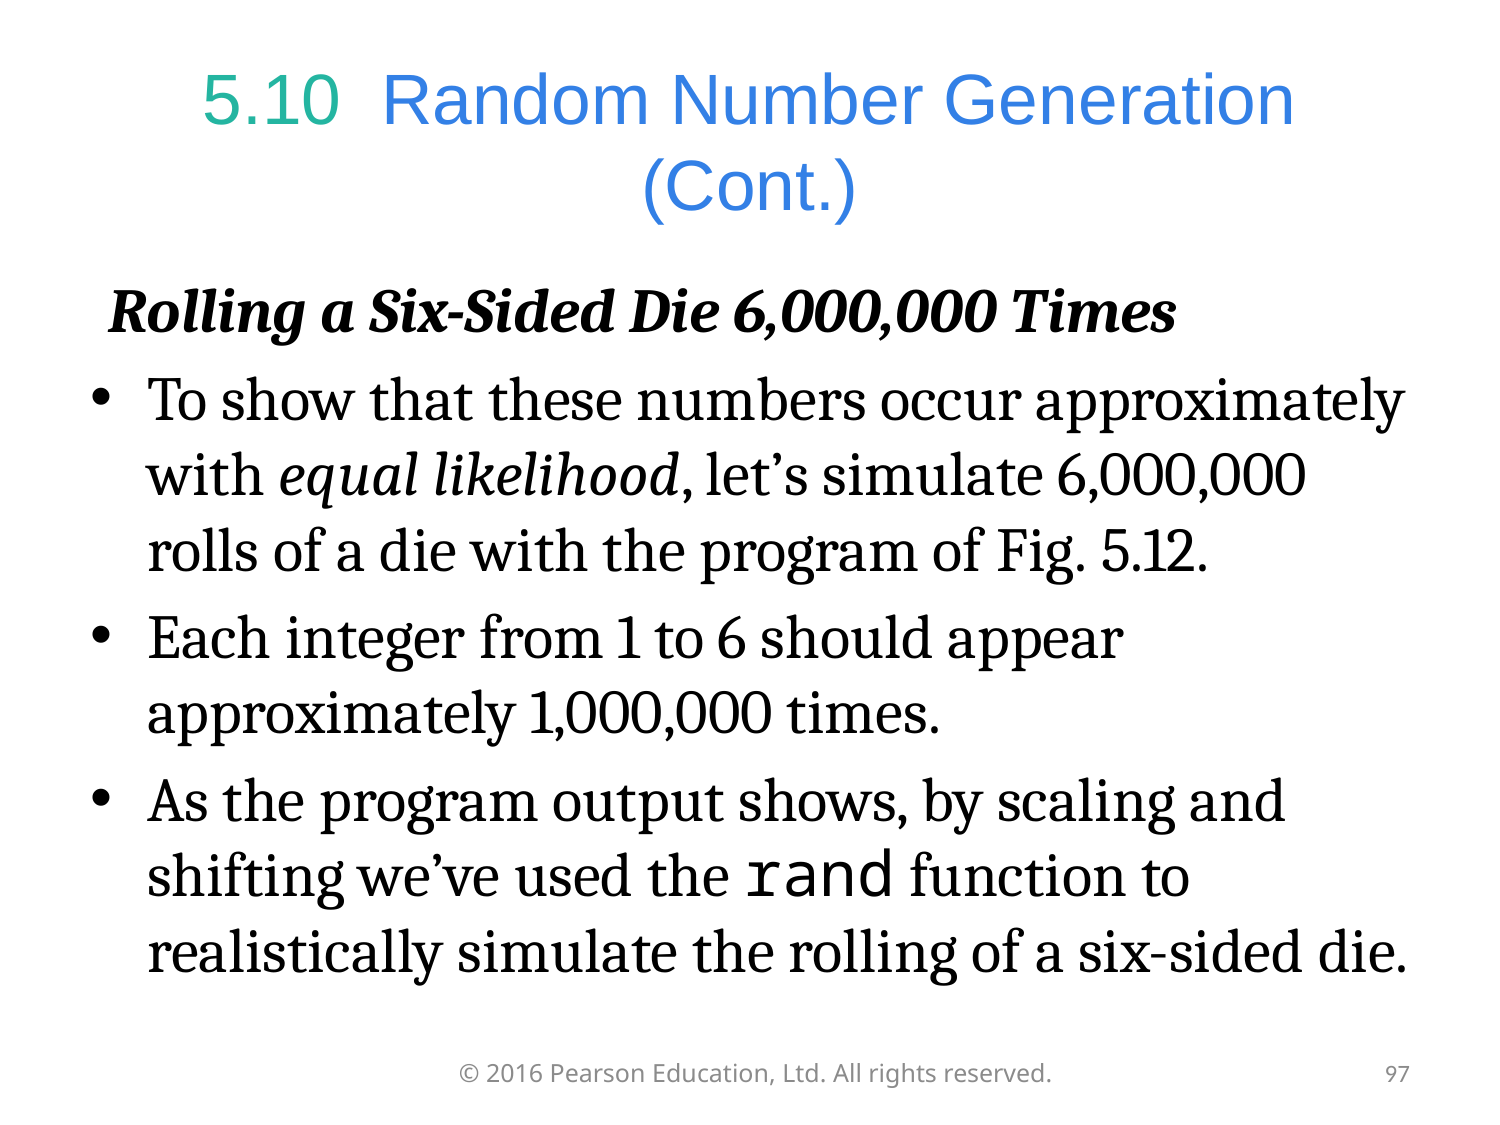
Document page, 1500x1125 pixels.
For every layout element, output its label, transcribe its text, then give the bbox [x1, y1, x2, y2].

title 5.10 Random Number Generation (Cont.) [75, 45, 1425, 233]
list Rolling a Six-Sided Die 6,000,000 Times To show that these numbers occur approximately with equal likelihood, let’s simulate 6,000,000 rolls of a die with the program of Fig. 5.12. Each integer from 1 to 6 should appear approximately 1,000,000 times. As the program output shows, by scaling and shifting we’ve used the rand function to realistically simulate the rolling of a six-sided die. [75, 262, 1425, 1005]
footer © 2016 Pearson Education, Ltd. All rights reserved. [362, 1042, 1074, 1103]
slide_number 97 [1074, 1042, 1425, 1103]
